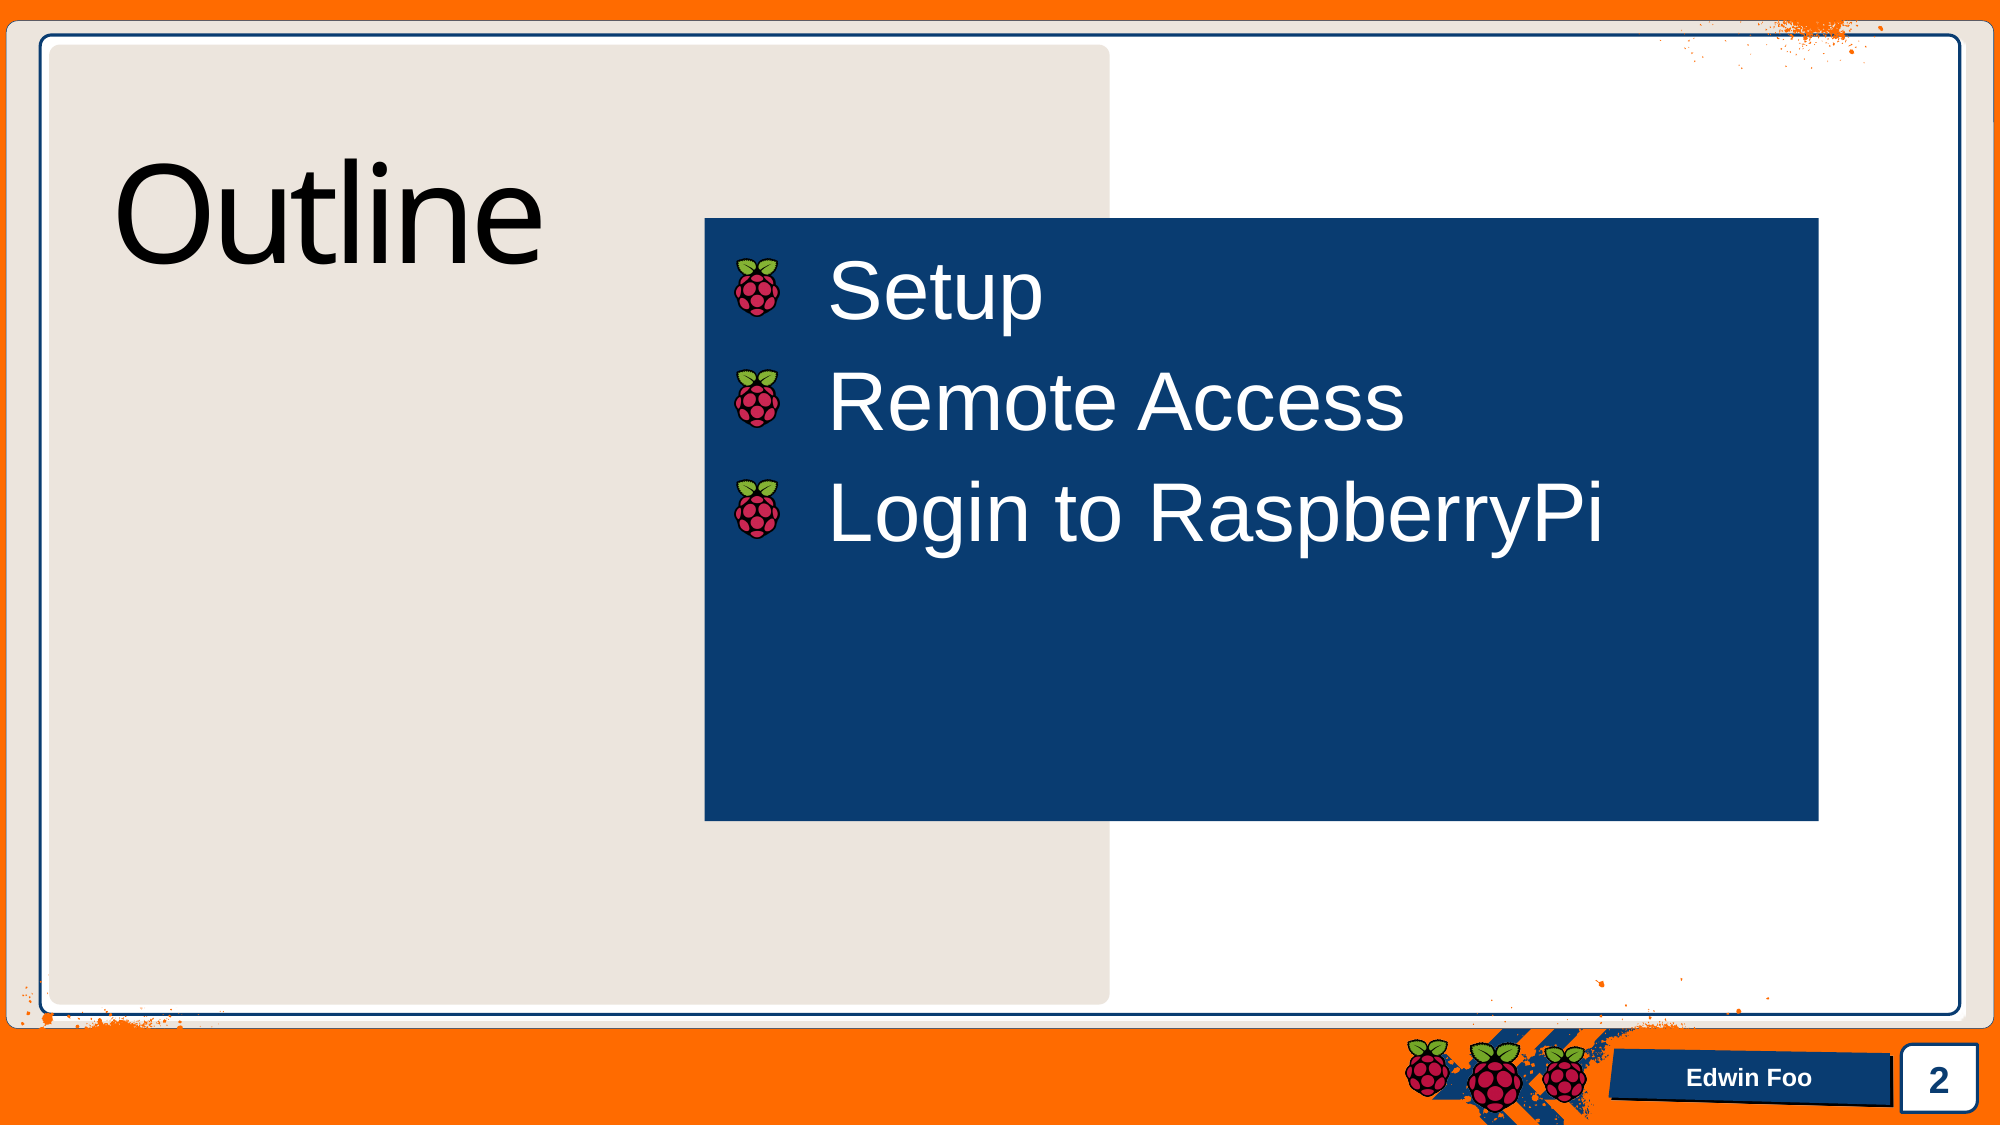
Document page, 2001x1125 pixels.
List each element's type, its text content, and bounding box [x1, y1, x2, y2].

picture [734, 479, 780, 539]
picture [1542, 1046, 1587, 1103]
slide_number 2 [1899, 1042, 1979, 1114]
picture [1467, 1042, 1523, 1113]
picture [1405, 1039, 1450, 1097]
subtitle Setup Remote Access Login to RaspberryPi [704, 218, 1819, 822]
title Outline [109, 145, 1030, 437]
